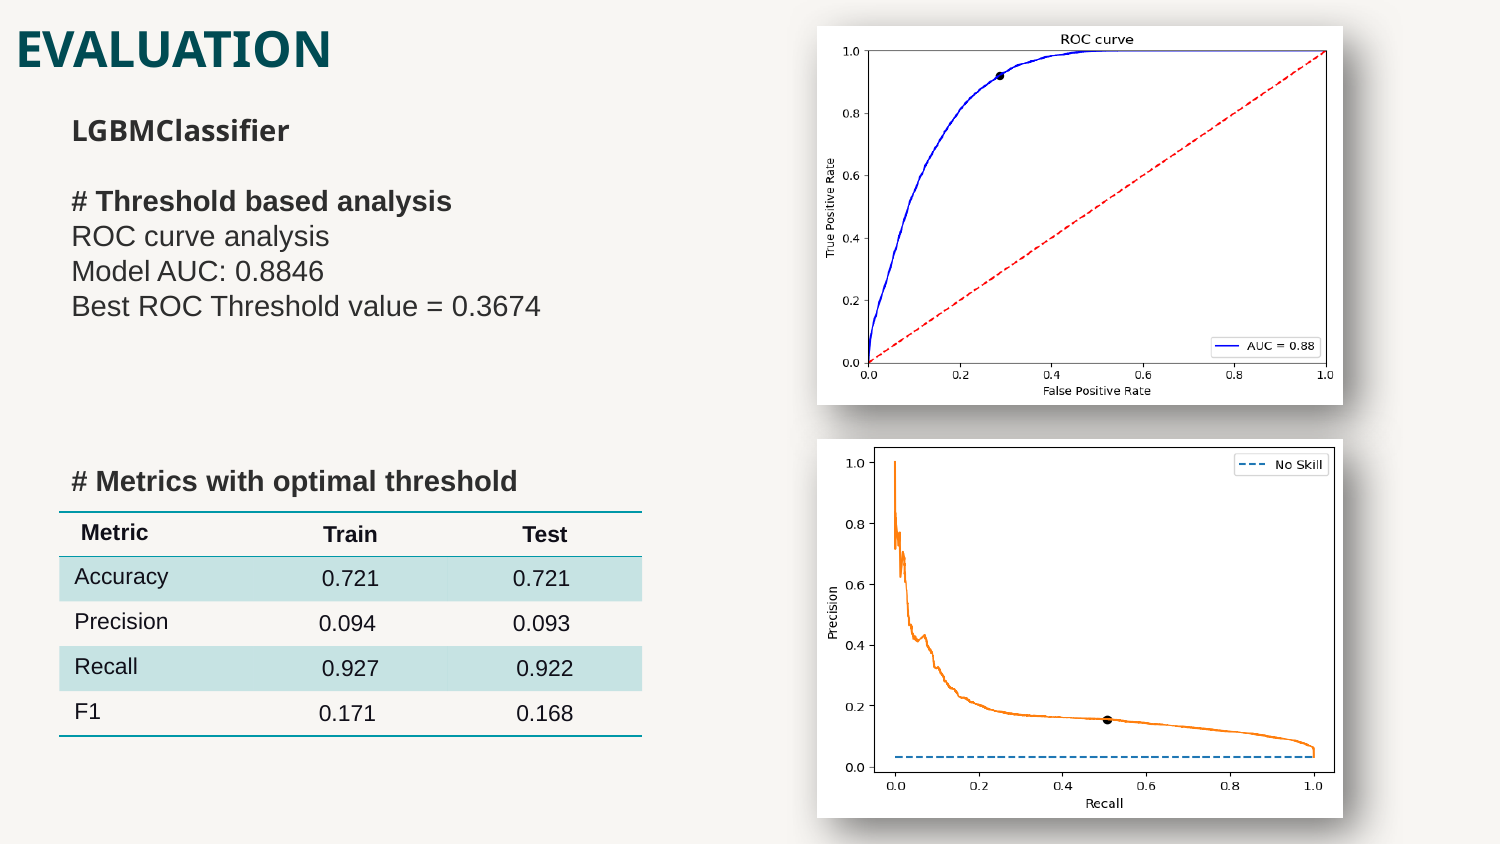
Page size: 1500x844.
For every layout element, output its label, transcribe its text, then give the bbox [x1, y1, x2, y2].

table_cell 0.721 [254, 557, 448, 601]
table_cell F1 [59, 691, 254, 735]
table_cell 0.093 [448, 601, 642, 646]
table_header Test [448, 513, 642, 556]
table_header Metric [59, 513, 254, 556]
table_cell 0.094 [254, 601, 448, 646]
table_cell Accuracy [59, 557, 254, 601]
table_header Train [254, 513, 448, 556]
table_cell 0.168 [448, 691, 642, 735]
picture [817, 26, 1343, 406]
picture [817, 439, 1343, 818]
table_cell 0.922 [448, 646, 642, 691]
table_cell 0.171 [254, 691, 448, 735]
table_cell 0.721 [448, 557, 642, 601]
text_box EVALUATION [0, 2, 1398, 97]
table_cell 0.927 [254, 646, 448, 691]
table_cell Precision [59, 601, 254, 646]
text_box LGBMClassifier # Threshold based analysis ROC curve analysis Model AUC: 0.8846 Best ROC Threshold value = 0.3674 # Metrics with optimal threshold [56, 105, 806, 719]
table_cell Recall [59, 646, 254, 691]
